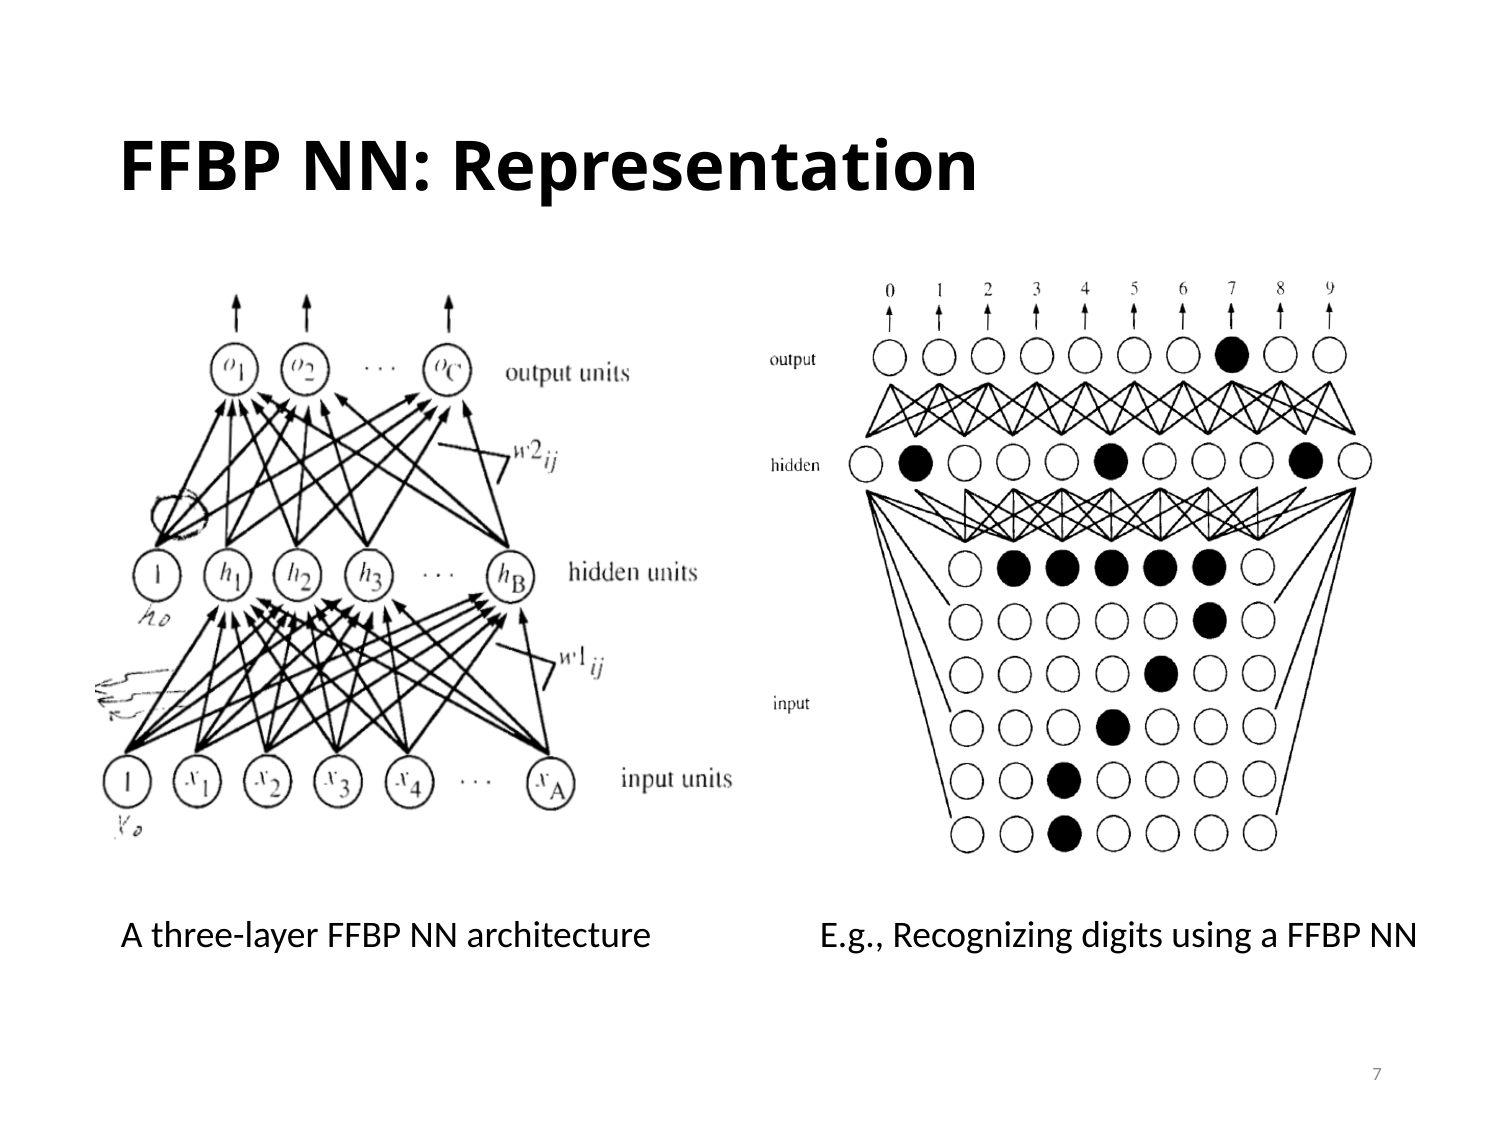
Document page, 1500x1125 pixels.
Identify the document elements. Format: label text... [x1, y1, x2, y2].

slide_number 7 [1059, 1042, 1397, 1103]
title FFBP NN: Representation [103, 59, 1397, 246]
picture [95, 246, 1397, 876]
text_box A three-layer FFBP NN architecture [106, 902, 667, 963]
text_box E.g., Recognizing digits using a FFBP NN [805, 902, 1434, 963]
